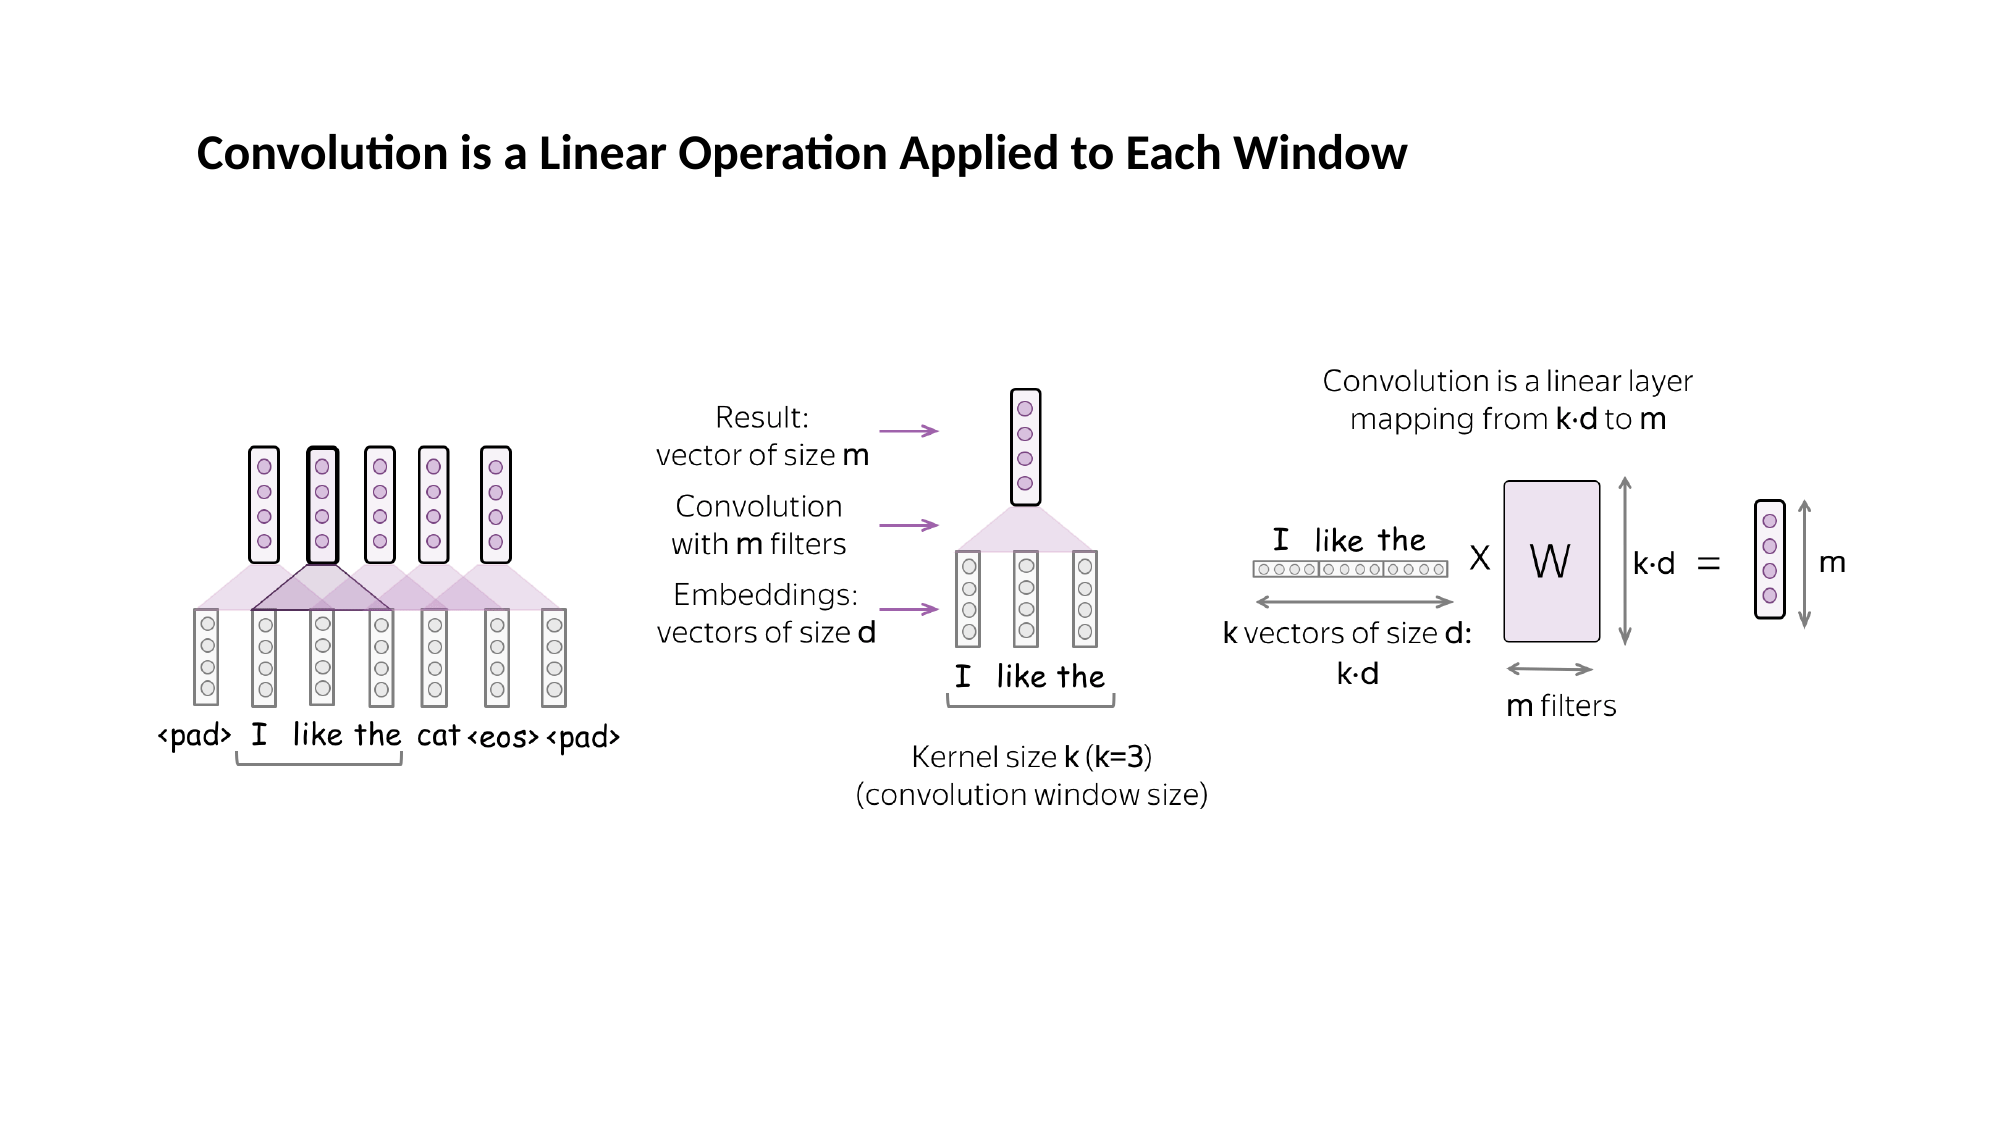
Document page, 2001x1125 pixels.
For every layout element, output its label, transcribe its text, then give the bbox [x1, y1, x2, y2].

text_box Convolution is a Linear Operation Applied to Each Window [182, 112, 1725, 351]
picture [148, 354, 1852, 817]
